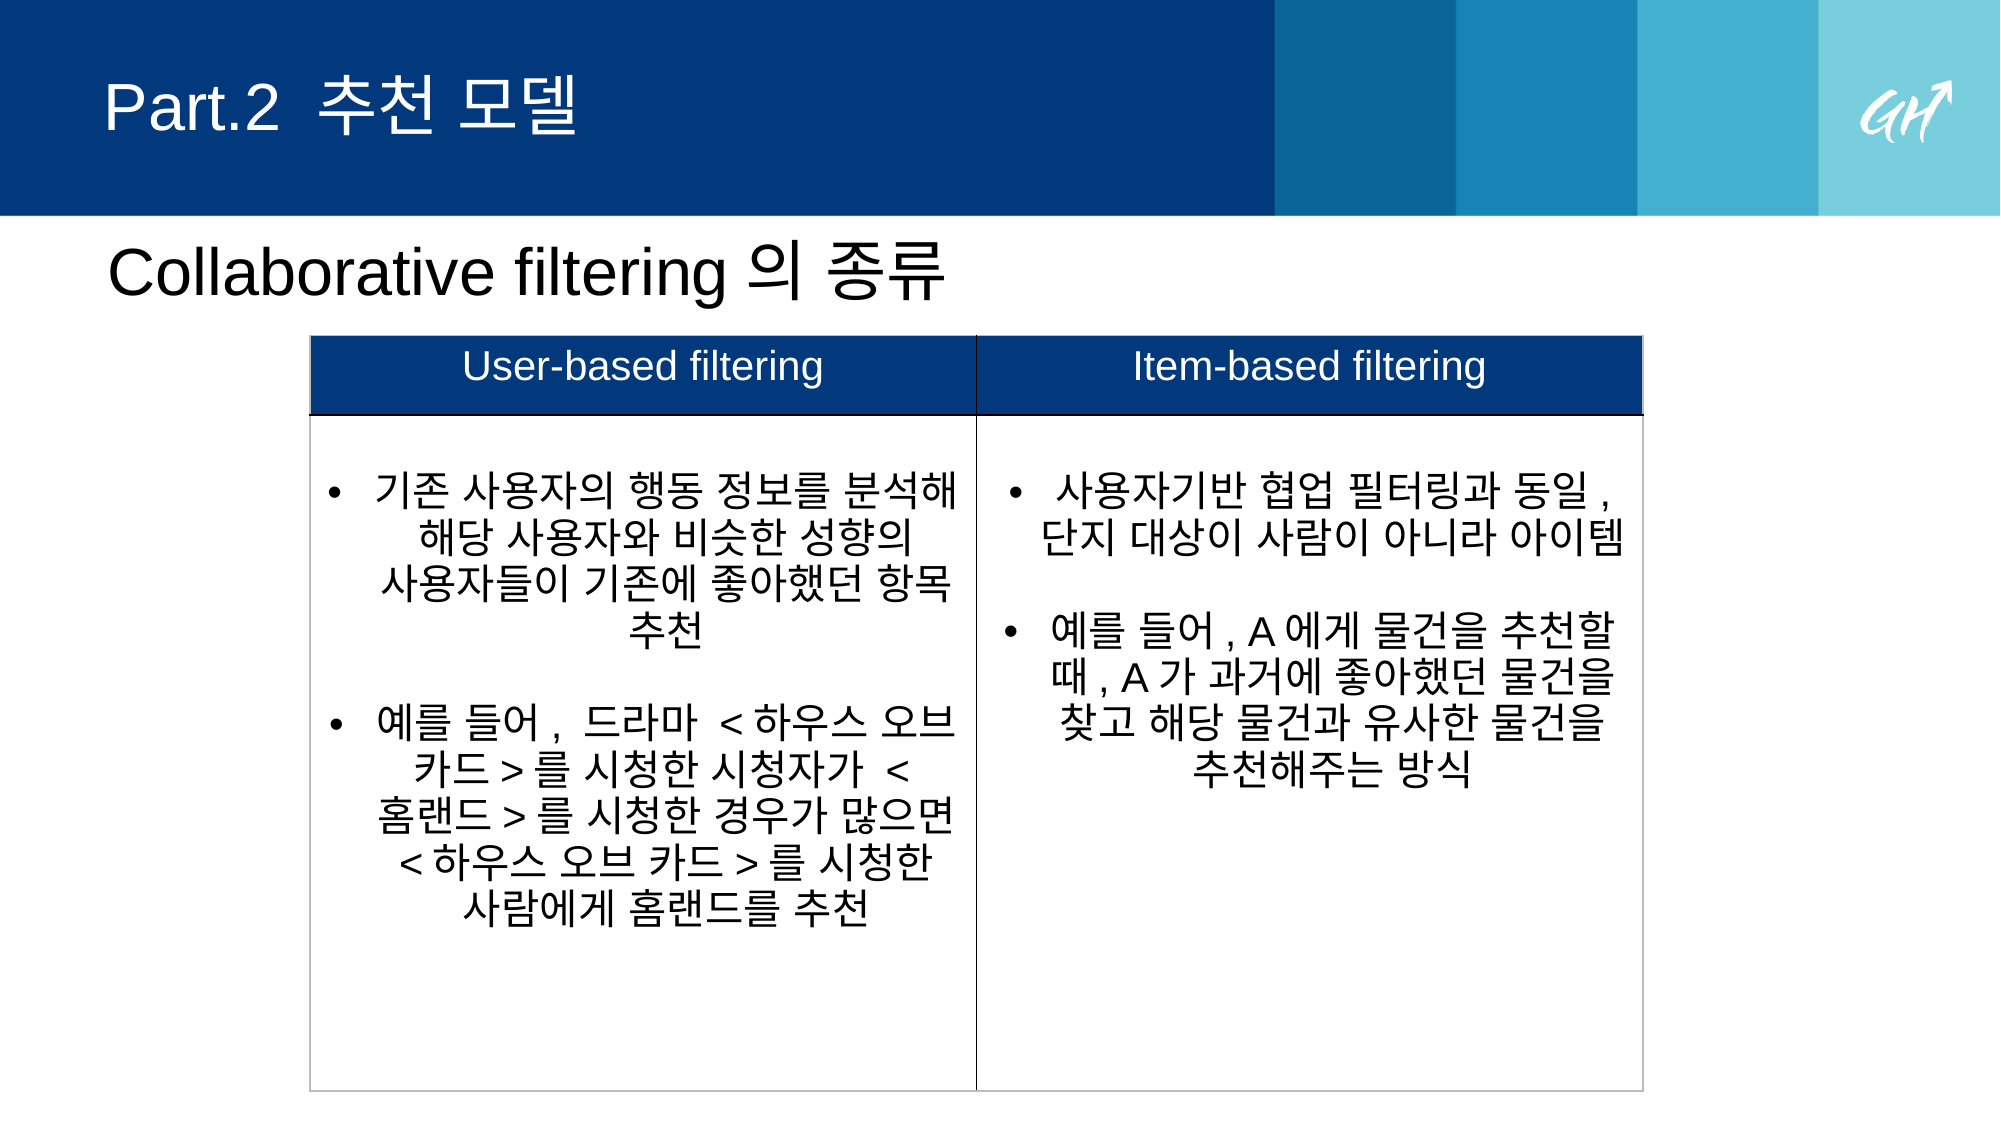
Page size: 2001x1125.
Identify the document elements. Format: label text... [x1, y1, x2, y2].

table_header User-based filtering [311, 336, 976, 414]
table_cell 사용자기반 협업 필터링과 동일, 단지 대상이 사람이 아니라 아이템 예를 들어, A에게 물건을 추천할 때, A가 과거에 좋아했던 물건을 찾고 해당 물건과 유사한 물건을 추천해주는 방식 [977, 416, 1642, 1090]
table_header Item-based filtering [977, 336, 1642, 414]
table_cell 기존 사용자의 행동 정보를 분석해 해당 사용자와 비슷한 성향의 사용자들이 기존에 좋아했던 항목 추천 예를 들어, 드라마 <하우스 오브 카드>를 시청한 시청자가 <홈랜드>를 시청한 경우가 많으면 <하우스 오브 카드>를 시청한 사람에게 홈랜드를 추천 [311, 416, 976, 1090]
title Part.2 추천 모델 [88, 0, 1814, 218]
picture [0, 0, 2000, 1125]
text_box Collaborative filtering의 종류 [92, 221, 982, 317]
